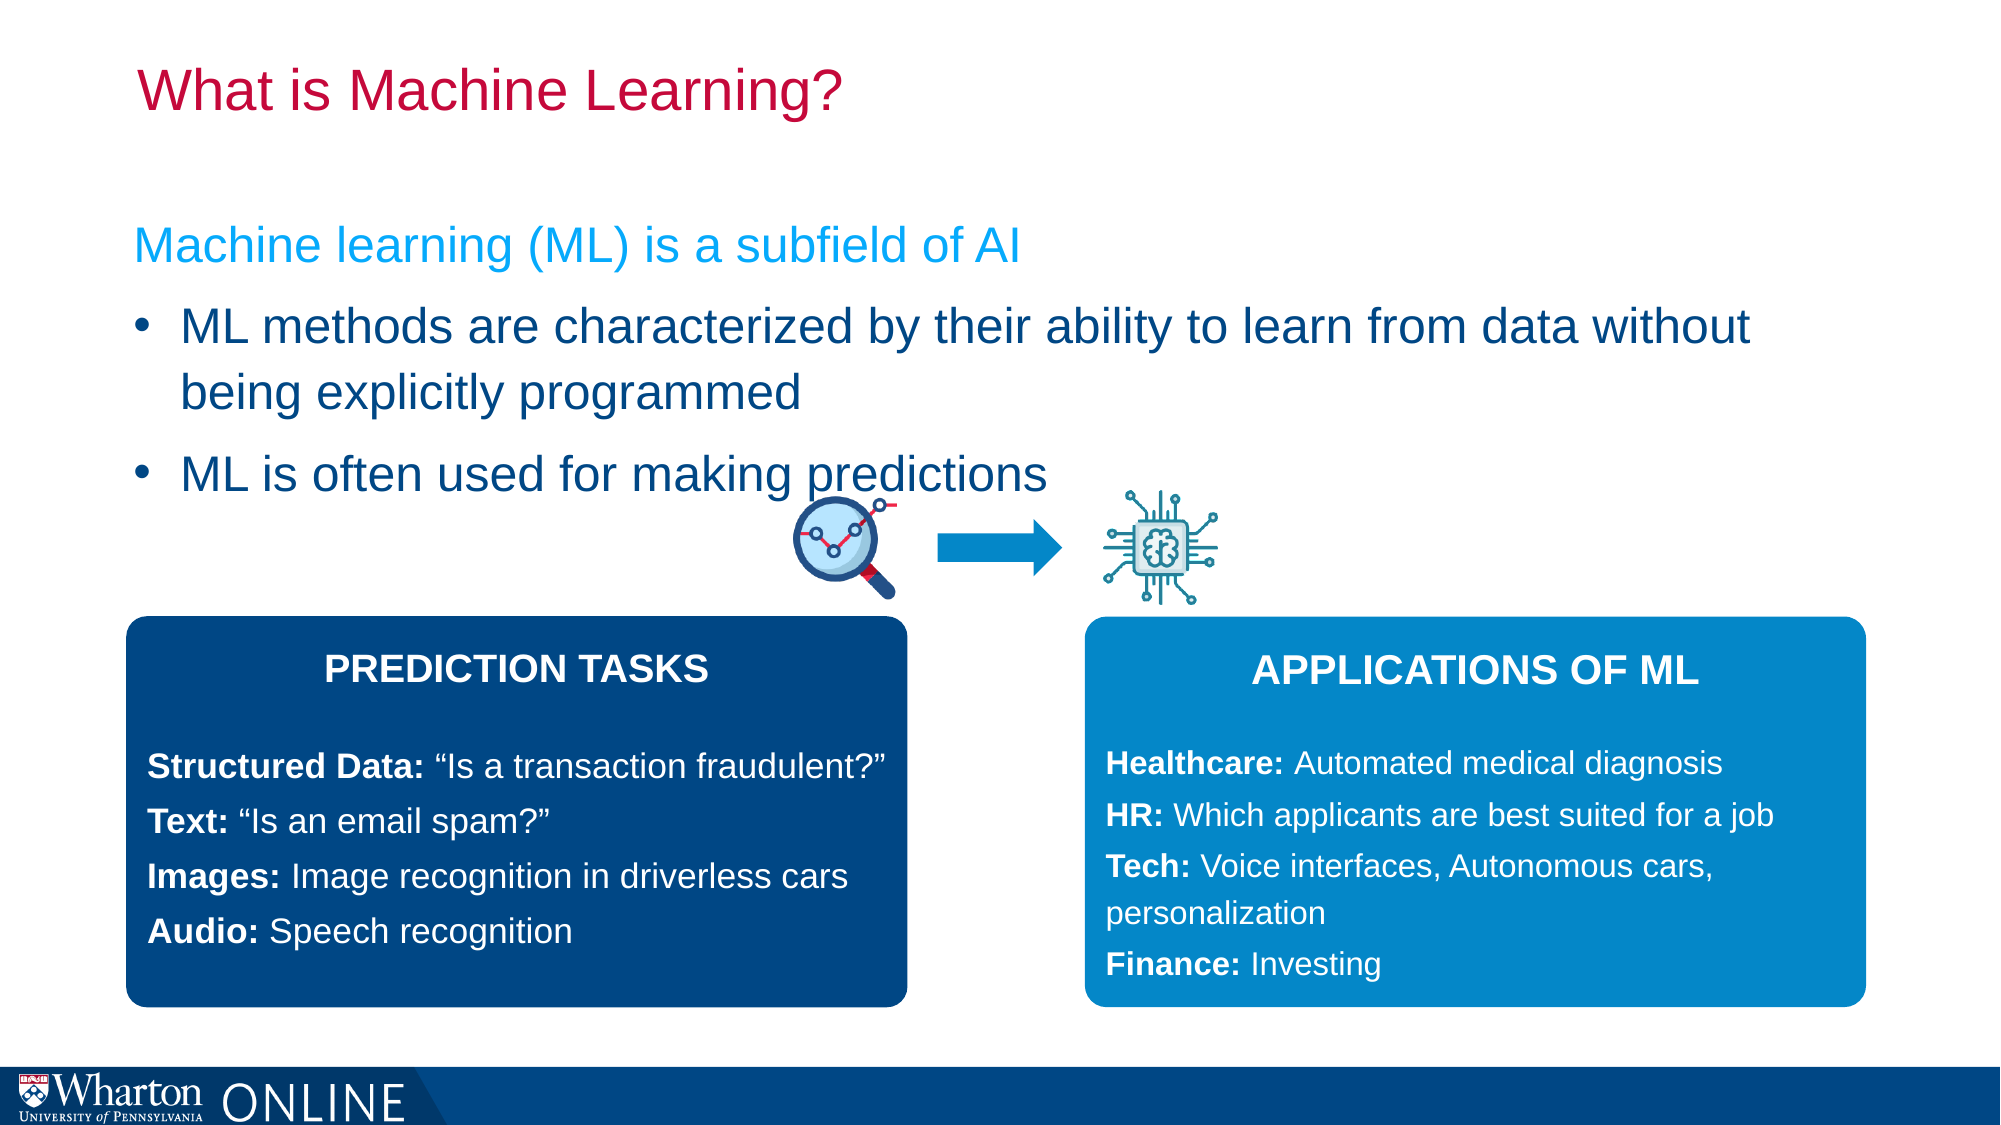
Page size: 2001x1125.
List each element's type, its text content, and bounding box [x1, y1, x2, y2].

picture [19, 1072, 404, 1124]
title What is Machine Learning? [137, 59, 1863, 139]
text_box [1084, 616, 1867, 1008]
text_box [125, 615, 908, 1008]
text_box Machine learning (ML) is a subfield of AI ML methods are characterized by their ability to learn from data without being explicitly programmed ML is often used for making predictions [133, 206, 1859, 551]
text_box [937, 519, 1063, 577]
picture [1102, 490, 1218, 606]
picture [792, 495, 898, 600]
